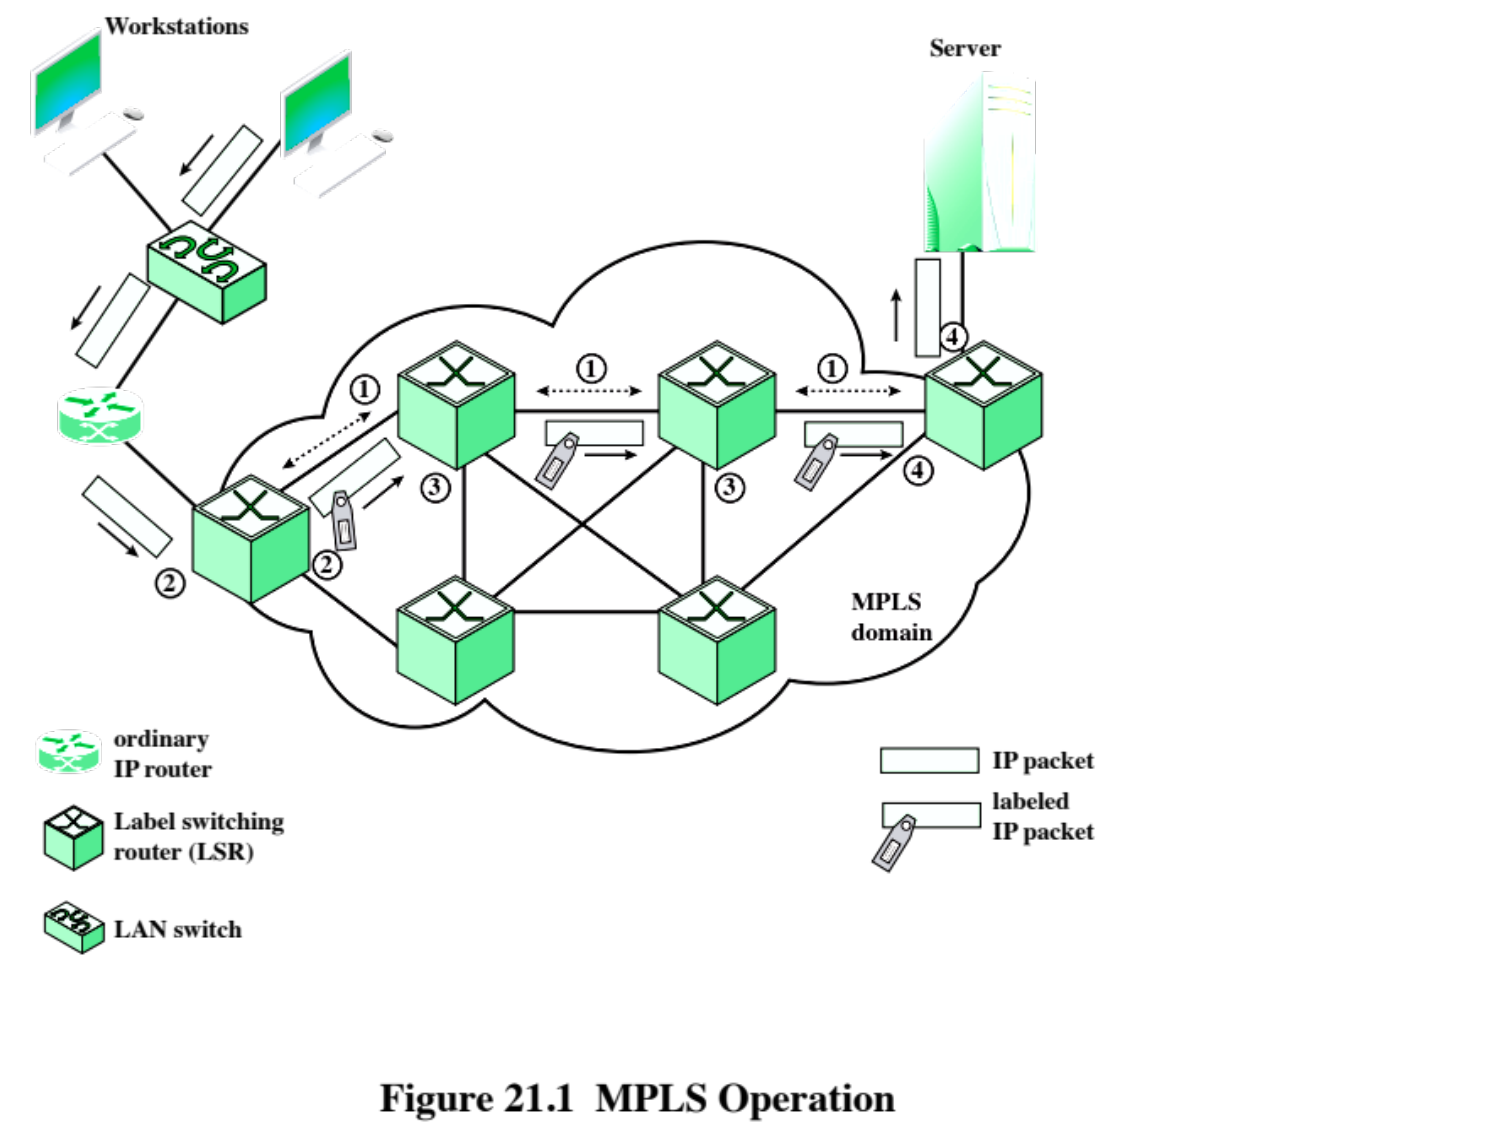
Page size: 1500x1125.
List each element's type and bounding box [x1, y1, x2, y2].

picture [0, 0, 1179, 1125]
